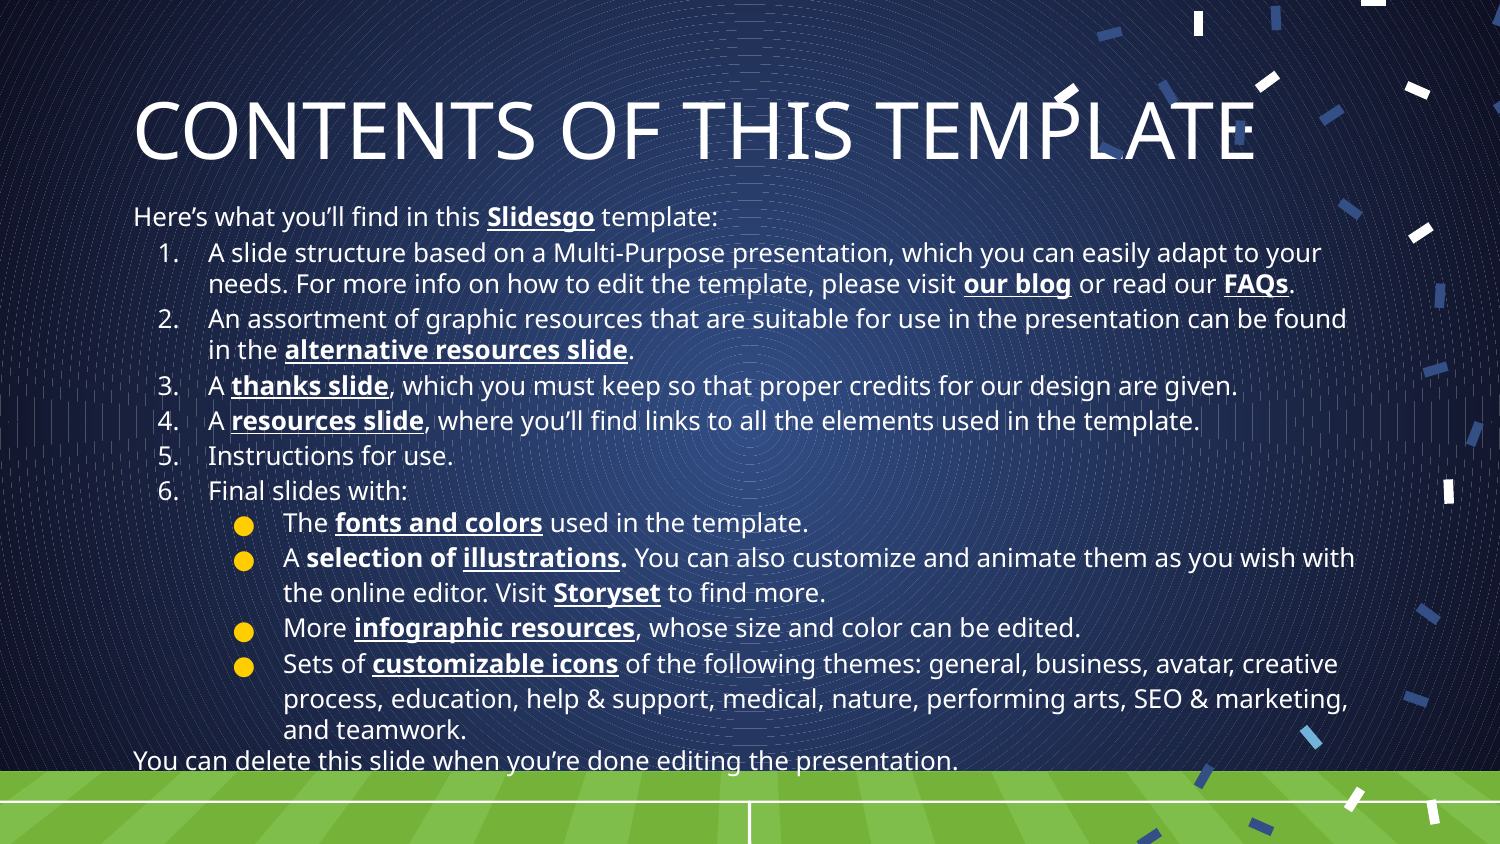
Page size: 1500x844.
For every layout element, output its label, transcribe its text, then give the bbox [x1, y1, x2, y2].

list Here’s what you’ll find in this Slidesgo template: A slide structure based on a Multi-Purpose presentation, which you can easily adapt to your needs. For more info on how to edit the template, please visit our blog or read our FAQs. An assortment of graphic resources that are suitable for use in the presentation can be found in the alternative resources slide. A thanks slide, which you must keep so that proper credits for our design are given. A resources slide, where you’ll find links to all the elements used in the template. Instructions for use. Final slides with: The fonts and colors used in the template. A selection of illustrations. You can also customize and animate them as you wish with the online editor. Visit Storyset to find more. More infographic resources, whose size and color can be edited. Sets of customizable icons of the following themes: general, business, avatar, creative process, education, help & support, medical, nature, performing arts, SEO & marketing, and teamwork. You can delete this slide when you’re done editing the presentation. [118, 185, 1048, 756]
title CONTENTS OF THIS TEMPLATE [116, 88, 1048, 167]
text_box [1053, 0, 1500, 844]
